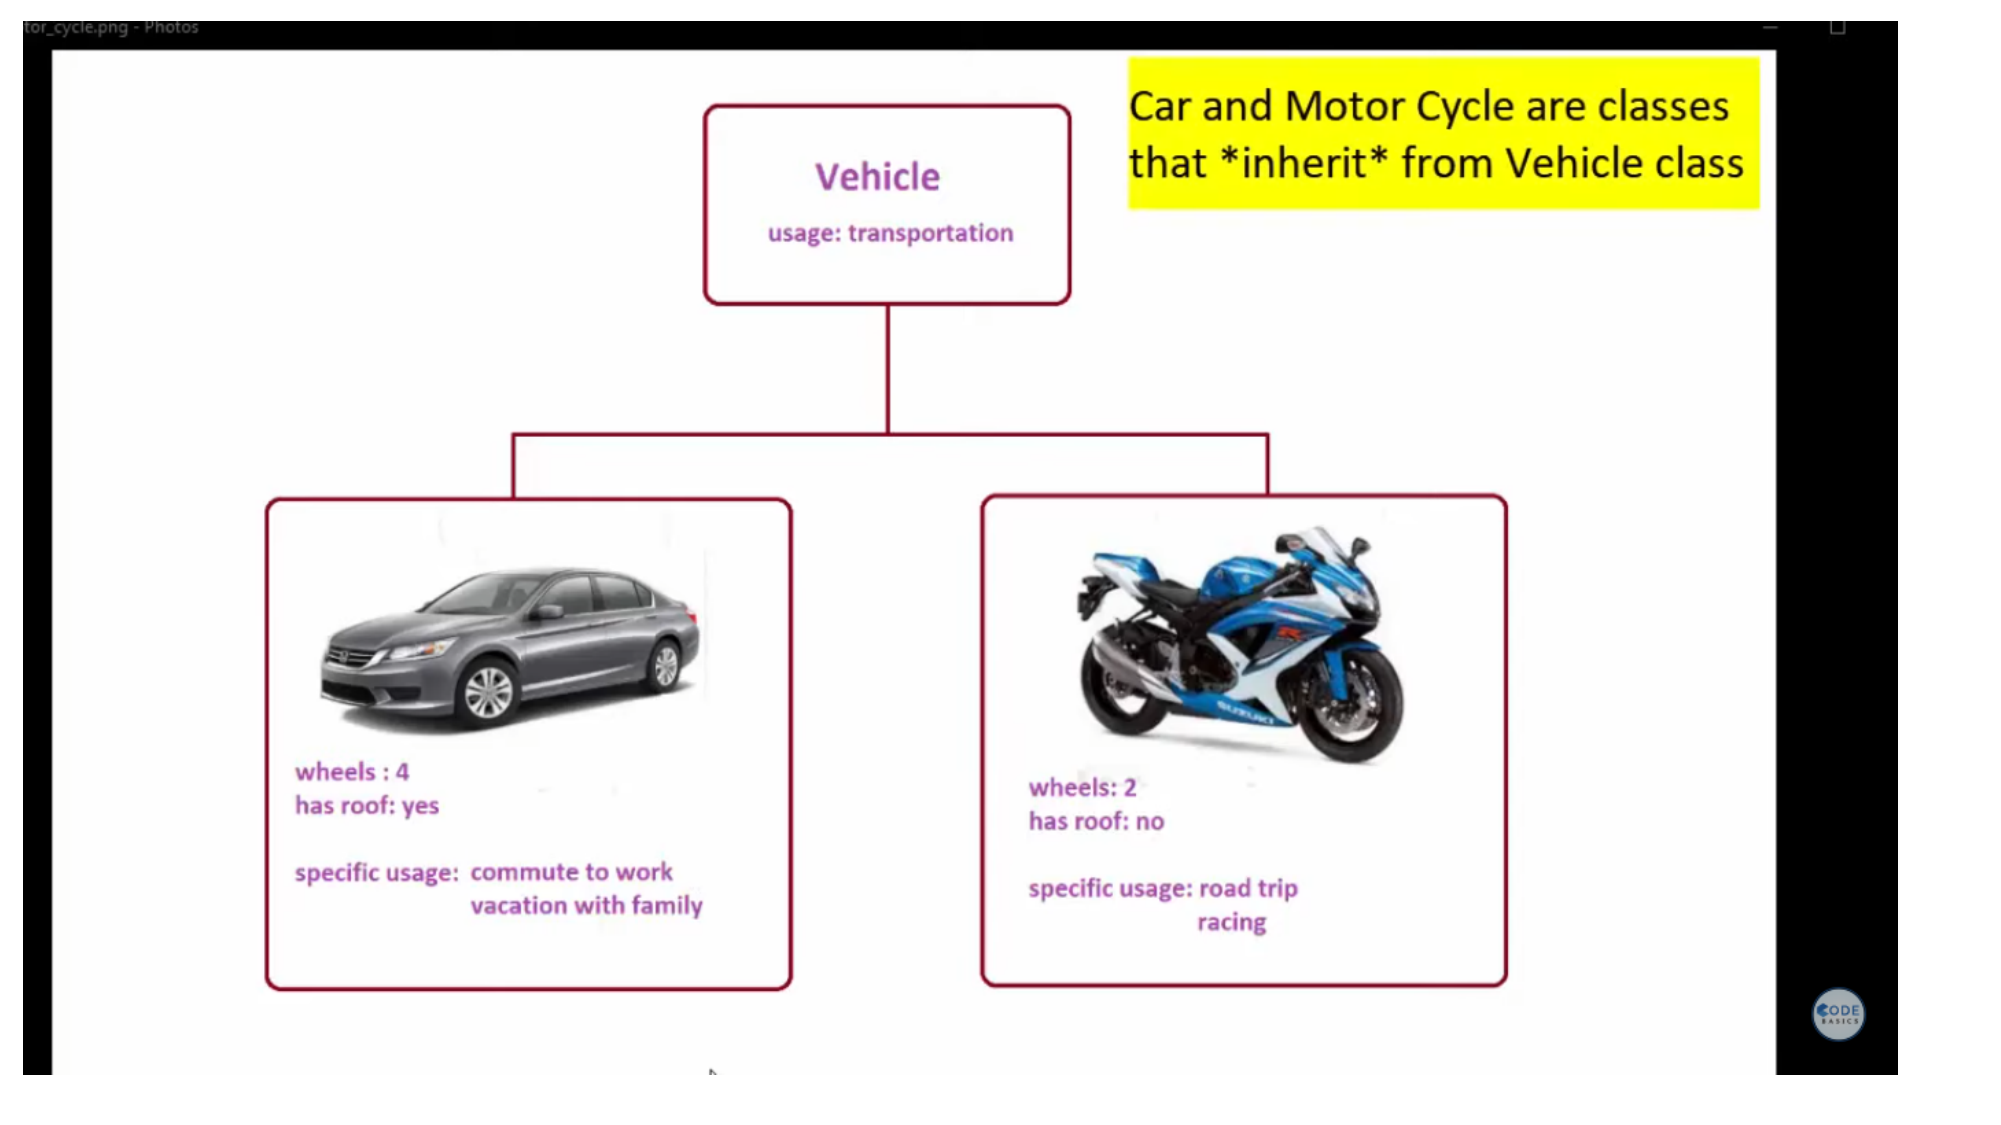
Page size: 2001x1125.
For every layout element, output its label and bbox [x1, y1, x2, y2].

picture [23, 20, 1898, 1075]
